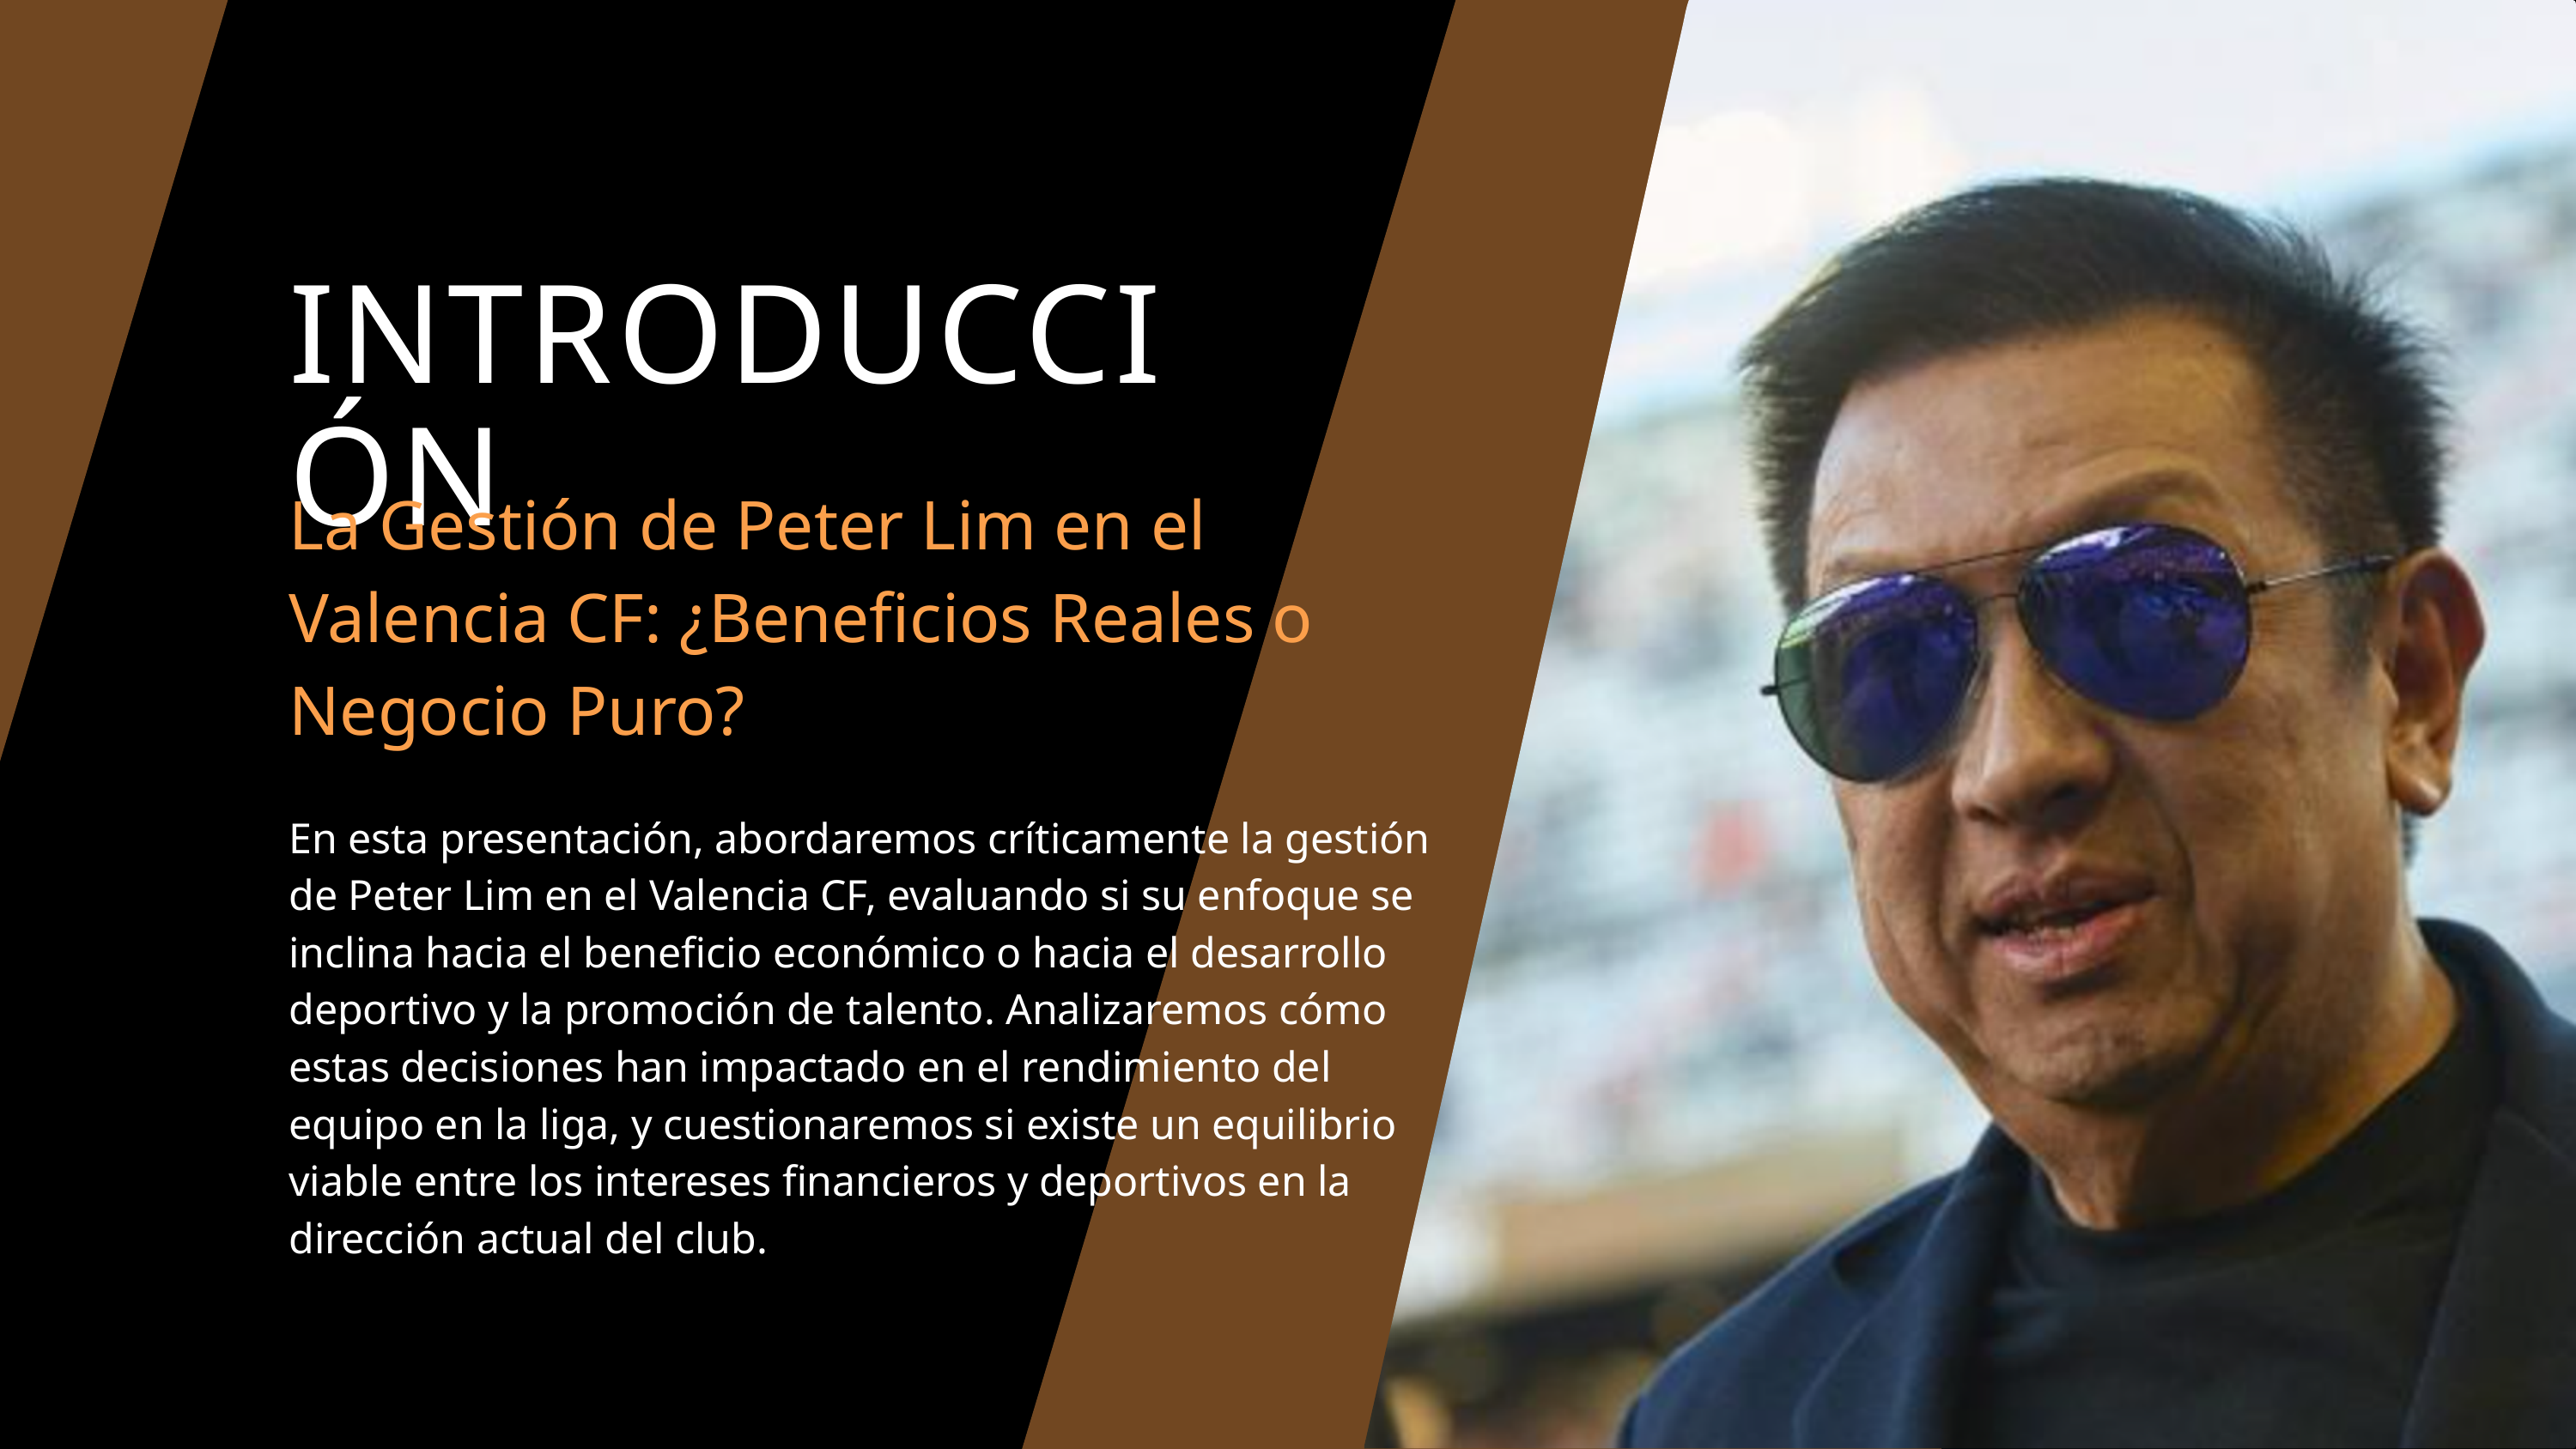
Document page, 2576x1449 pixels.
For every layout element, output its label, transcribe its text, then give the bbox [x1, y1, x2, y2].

text_box La Gestión de Peter Lim en el Valencia CF: ¿Beneficios Reales o Negocio Puro? [589, 470, 731, 749]
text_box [1364, 0, 2576, 1449]
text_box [737, 326, 1359, 1209]
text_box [0, 7, 583, 888]
text_box INTRODUCCIÓN [589, 268, 1226, 470]
text_box En esta presentación, abordaremos críticamente la gestión de Peter Lim en el Valencia CF, evaluando si su enfoque se inclina hacia el beneficio económico o hacia el desarrollo deportivo y la promoción de talento. Analizaremos cómo estas decisiones han impactado en el rendimiento del equipo en la liga, y cuestionaremos si existe un equilibrio viable entre los intereses financieros y deportivos en la dirección actual del club. [289, 804, 1359, 1262]
